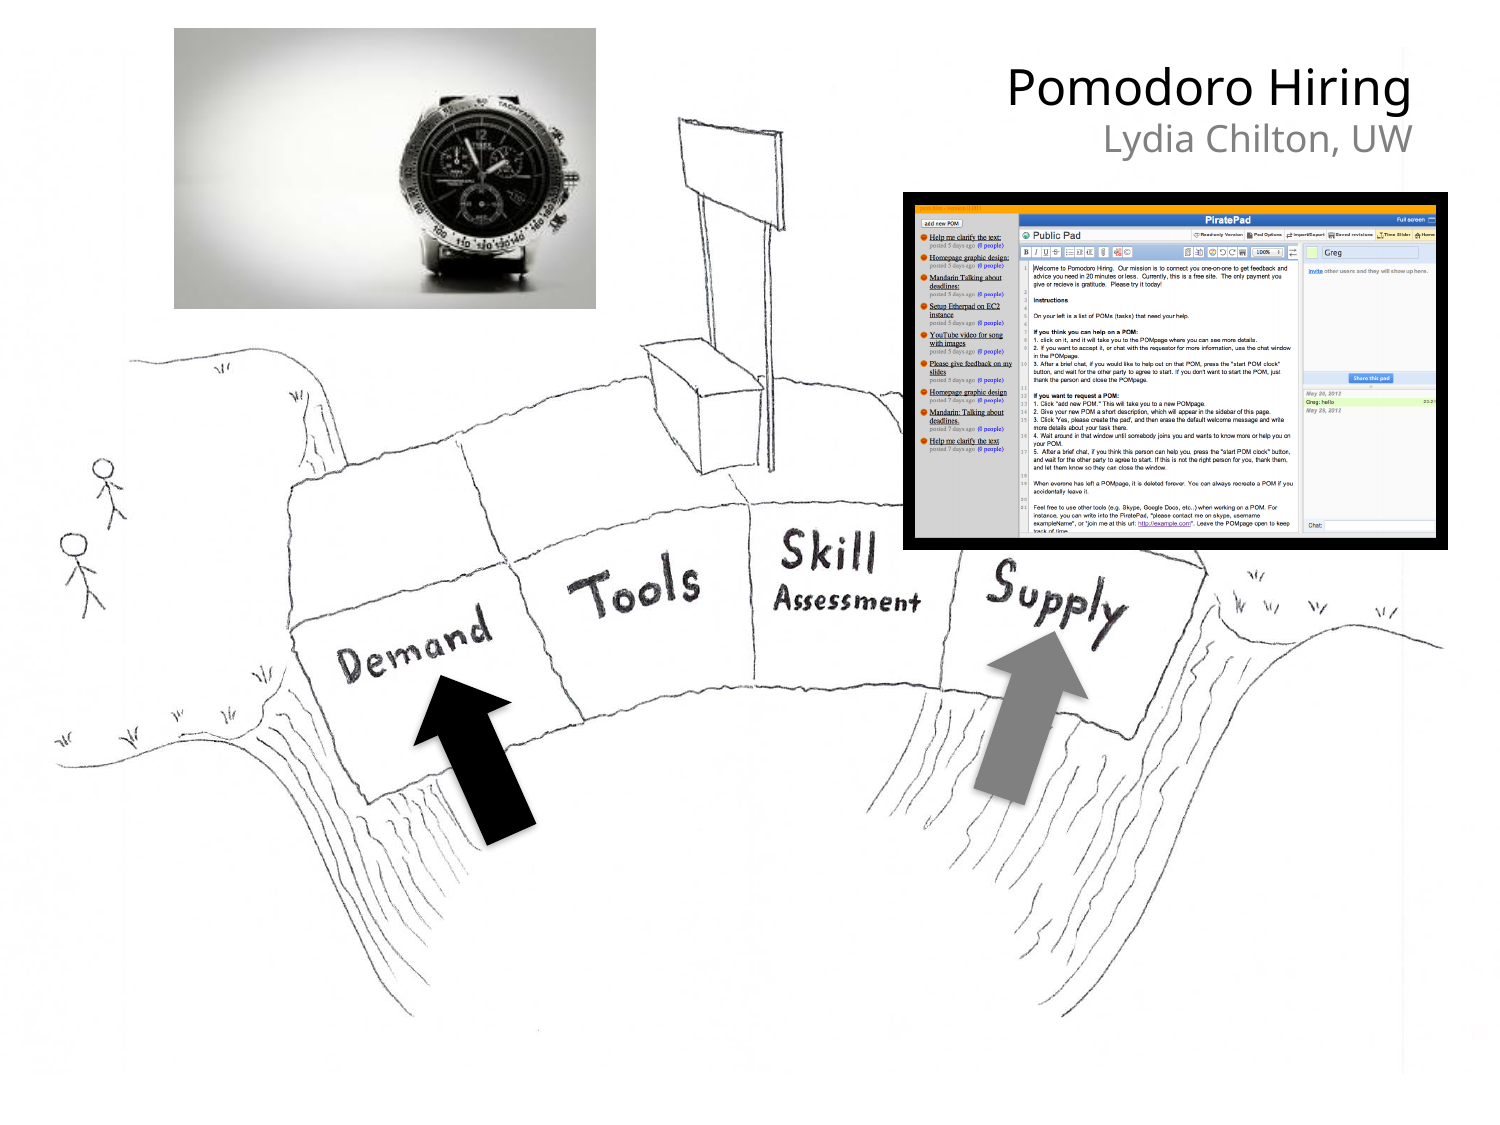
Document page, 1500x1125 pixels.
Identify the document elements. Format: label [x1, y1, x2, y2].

text_box [914, 47, 1437, 539]
picture [0, 28, 1500, 1074]
